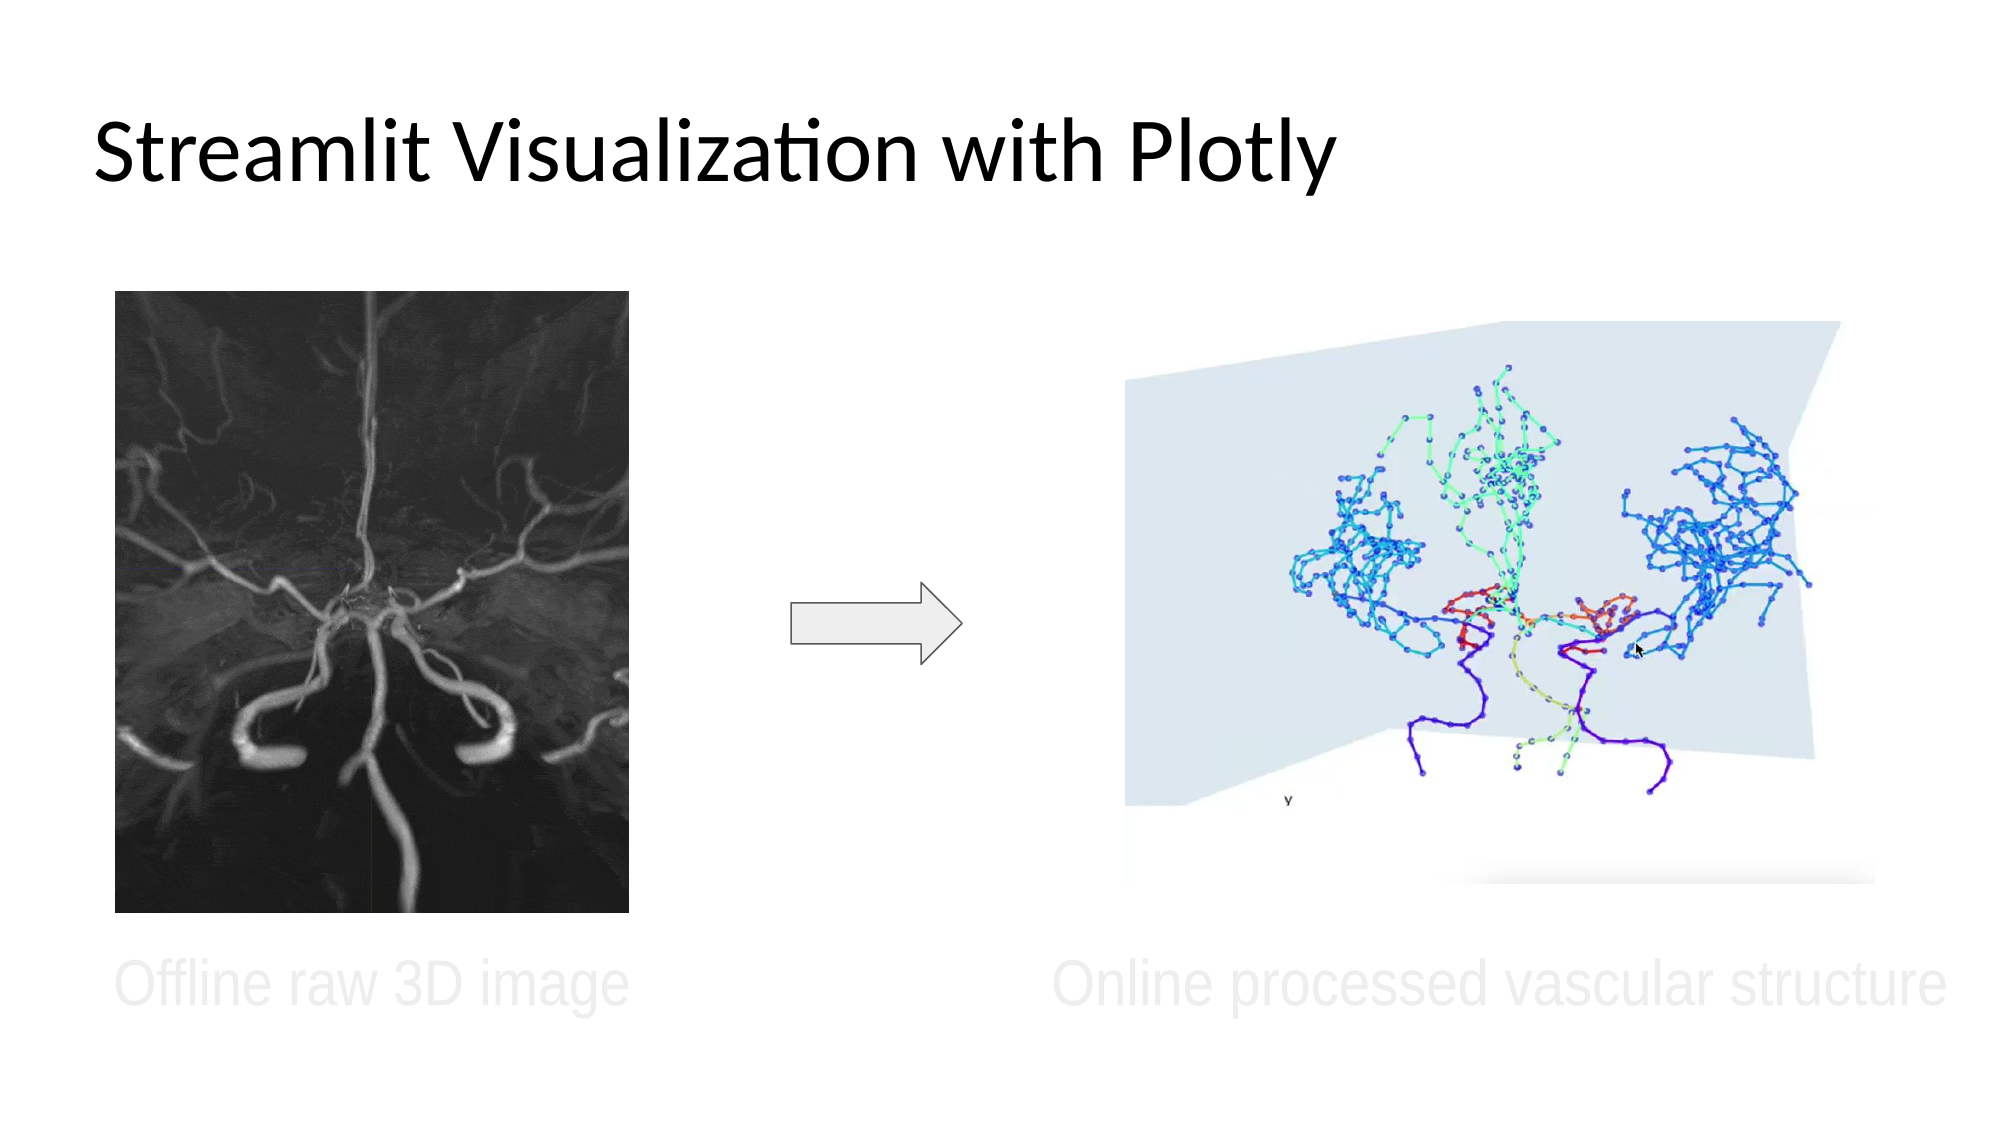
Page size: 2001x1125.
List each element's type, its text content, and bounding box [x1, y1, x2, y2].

title Streamlit Visualization with Plotly [78, 43, 1804, 261]
text_box [791, 582, 963, 665]
picture [1124, 320, 1876, 884]
picture [115, 291, 629, 914]
